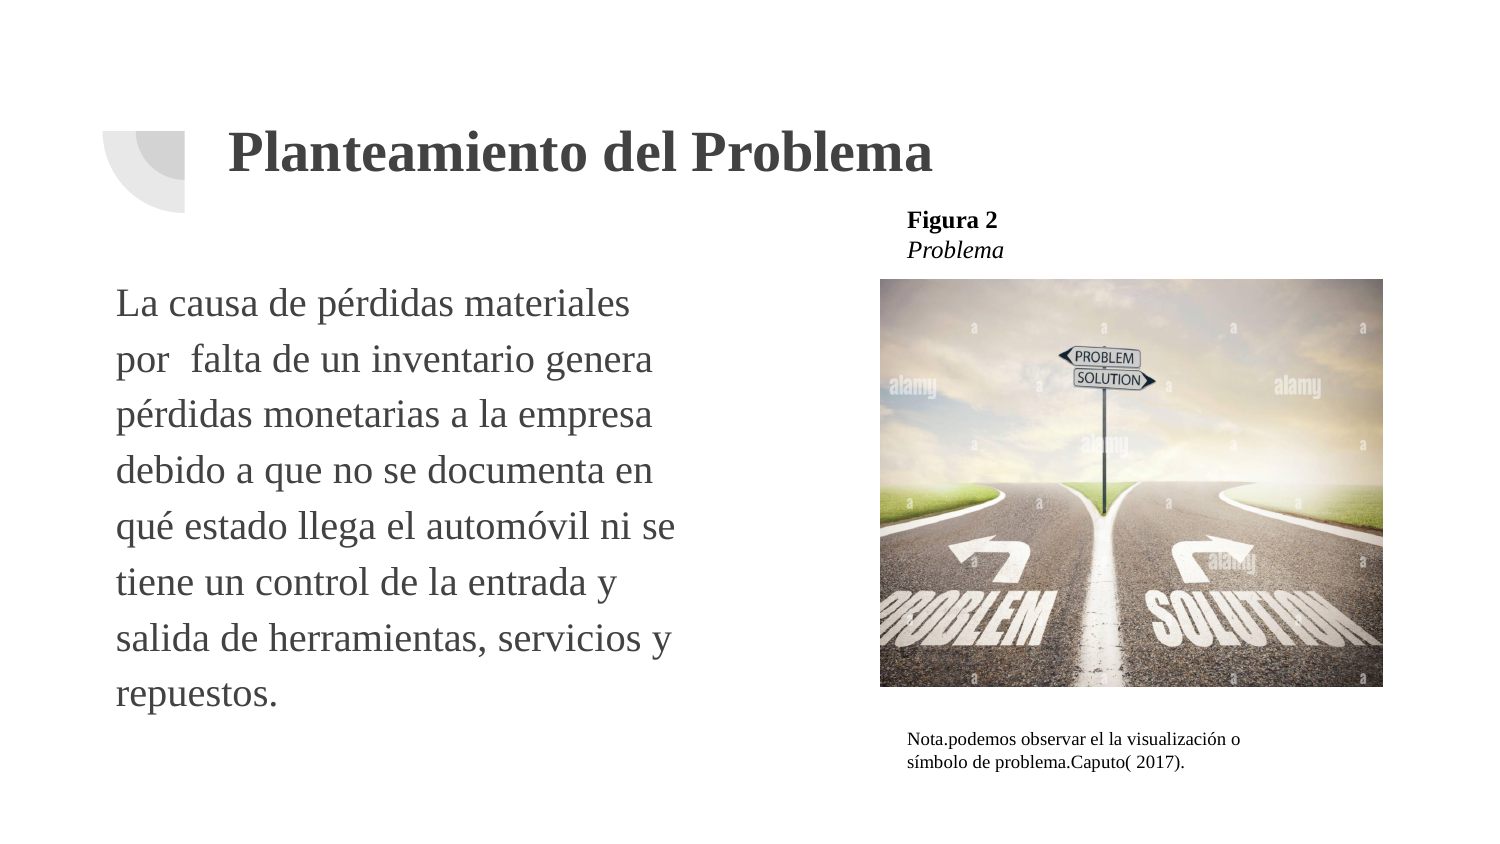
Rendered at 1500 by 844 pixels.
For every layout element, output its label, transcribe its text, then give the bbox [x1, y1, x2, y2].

picture [880, 279, 1384, 688]
text_box Figura 2 Problema [892, 188, 1155, 278]
text_box Nota.podemos observar el la visualización o símbolo de problema.Caputo( 2017). [892, 711, 1300, 810]
title Planteamiento del Problema [213, 98, 1368, 263]
list La causa de pérdidas materiales por falta de un inventario genera pérdidas monetarias a la empresa debido a que no se documenta en qué estado llega el automóvil ni se tiene un control de la entrada y salida de herramientas, servicios y repuestos. [100, 253, 716, 731]
